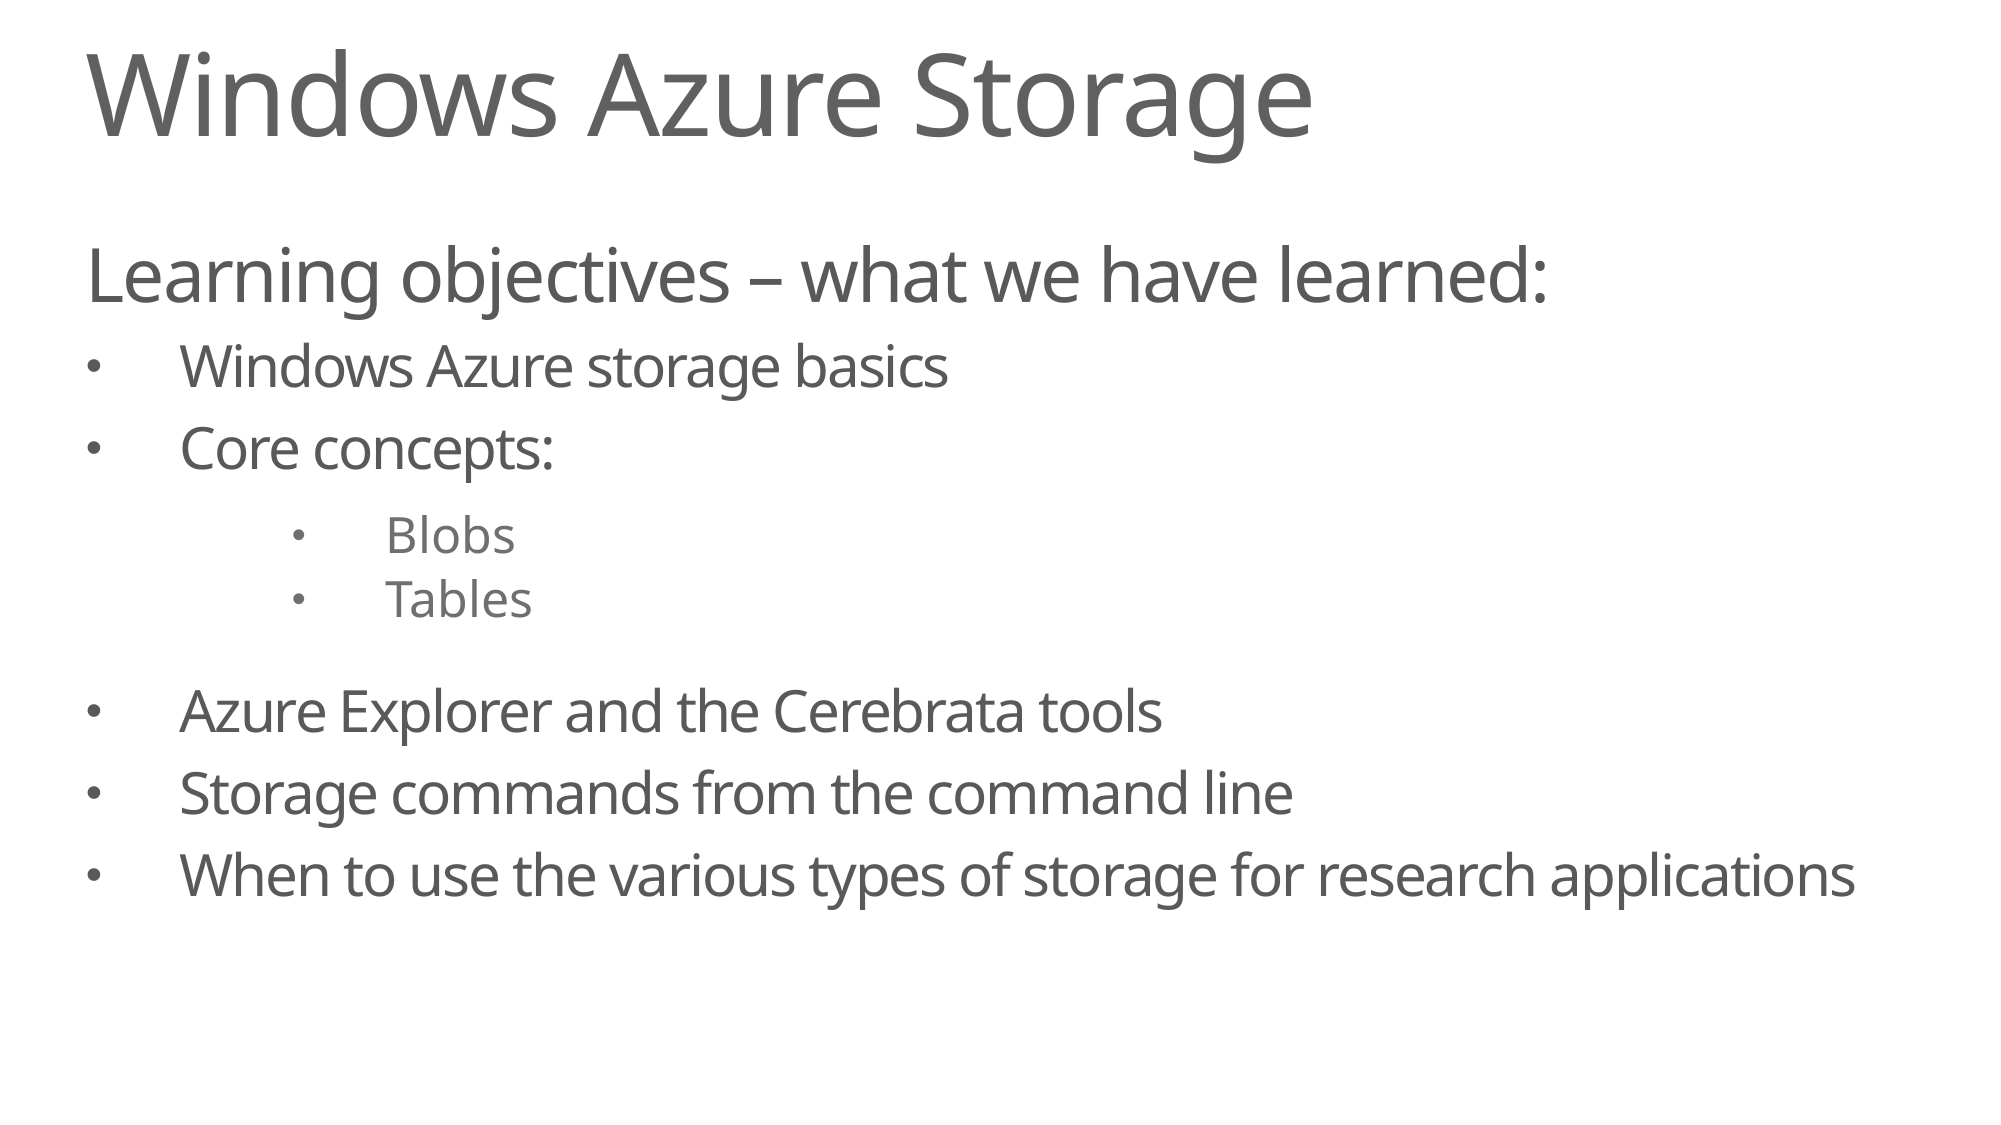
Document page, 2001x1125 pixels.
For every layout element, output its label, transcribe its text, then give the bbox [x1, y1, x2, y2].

title Windows Azure Storage [85, 37, 1915, 162]
list Learning objectives – what we have learned: Windows Azure storage basics Core concepts: Blobs Tables Azure Explorer and the Cerebrata tools Storage commands from the command line When to use the various types of storage for research applications [85, 237, 1915, 920]
